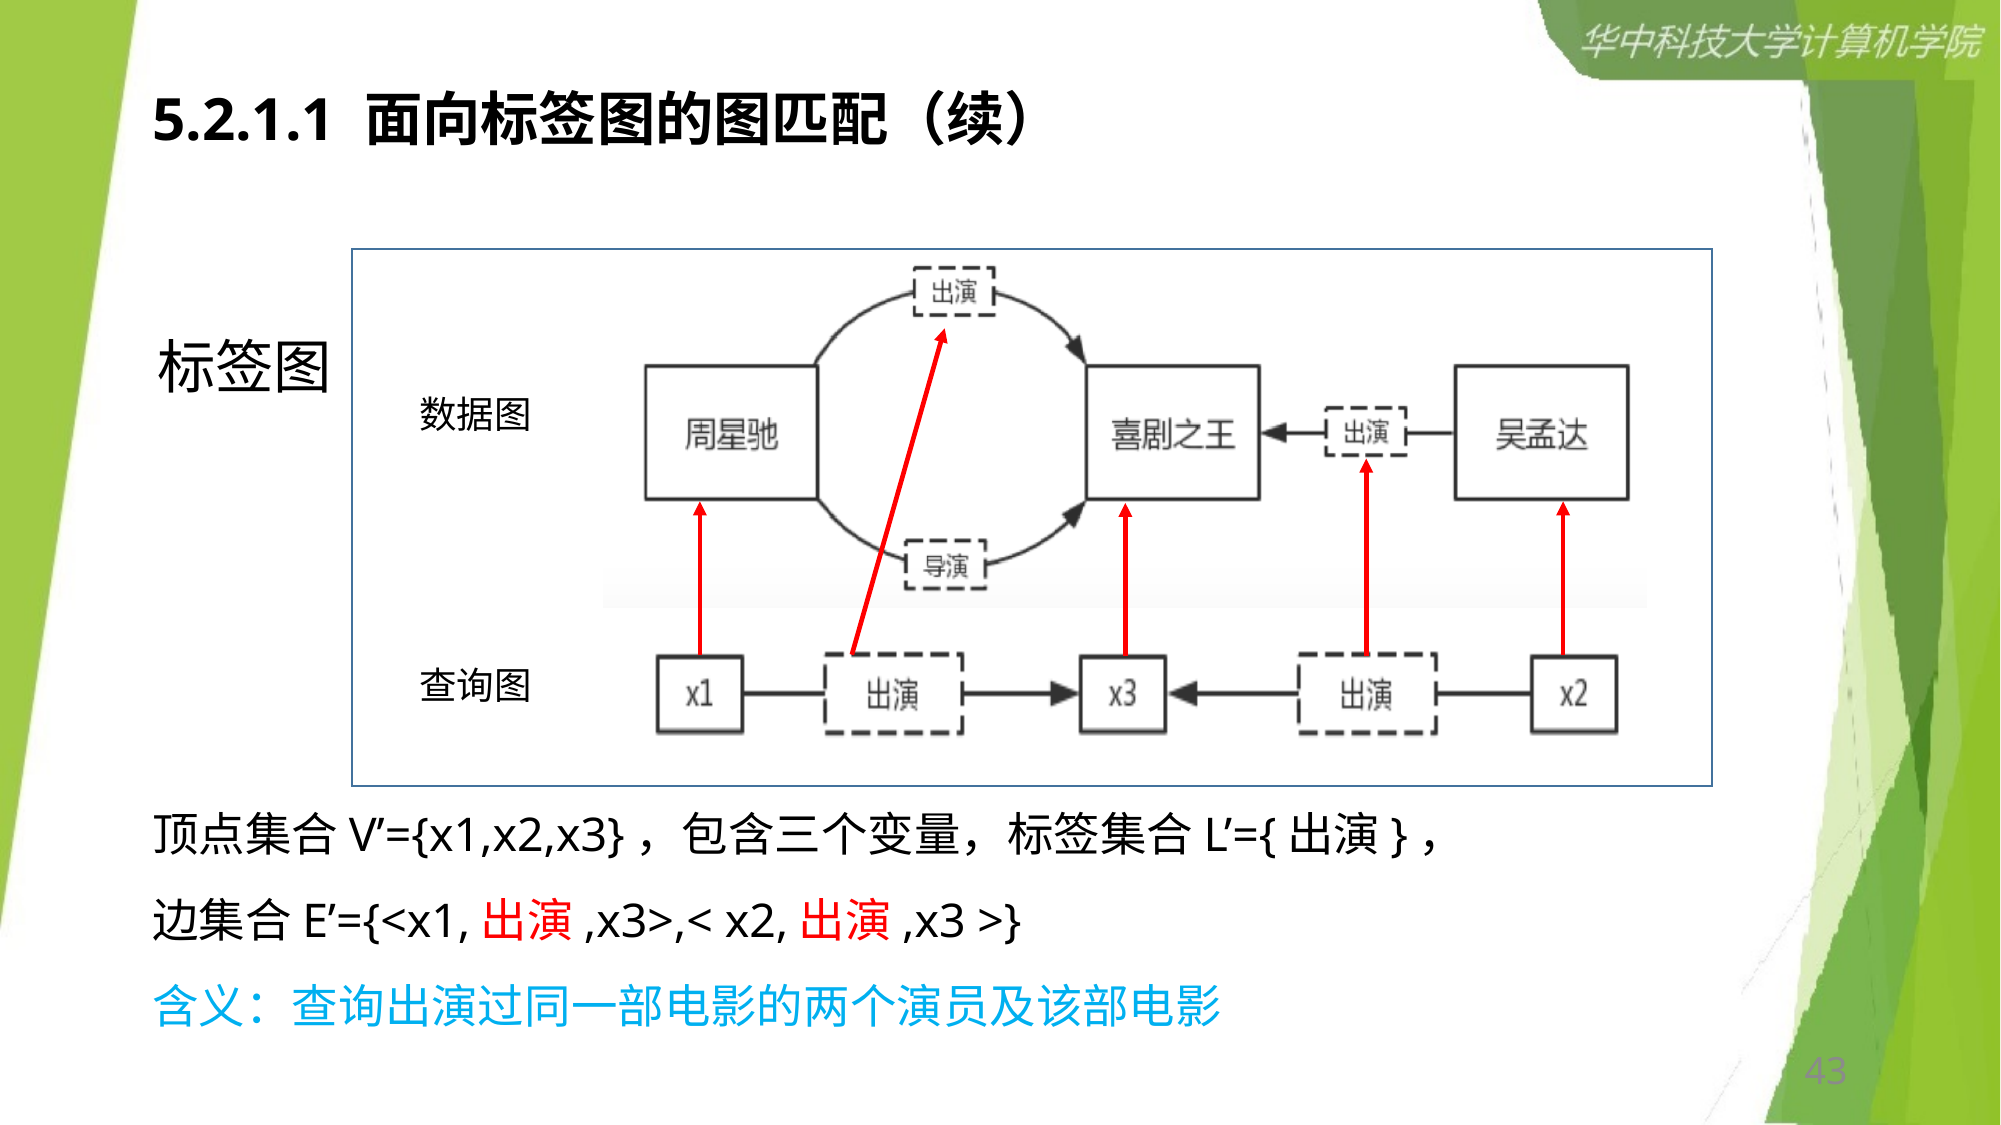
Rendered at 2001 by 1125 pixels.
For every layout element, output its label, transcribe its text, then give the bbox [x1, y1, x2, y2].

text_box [351, 248, 1713, 786]
picture [0, 0, 2001, 1125]
title 5.2.1.1 面向标签图的图匹配（续） [137, 59, 1863, 162]
list 顶点集合V’={x1,x2,x3}，包含三个变量，标签集合L’={出演}， 边集合E’={<x1,出演,x3>,< x2,出演,x3 >} 含义：查询出演过同一部电影的两个演员及该部电影 [137, 786, 1863, 1043]
text_box 标签图 [142, 323, 348, 408]
slide_number 43 [1412, 1043, 1863, 1103]
